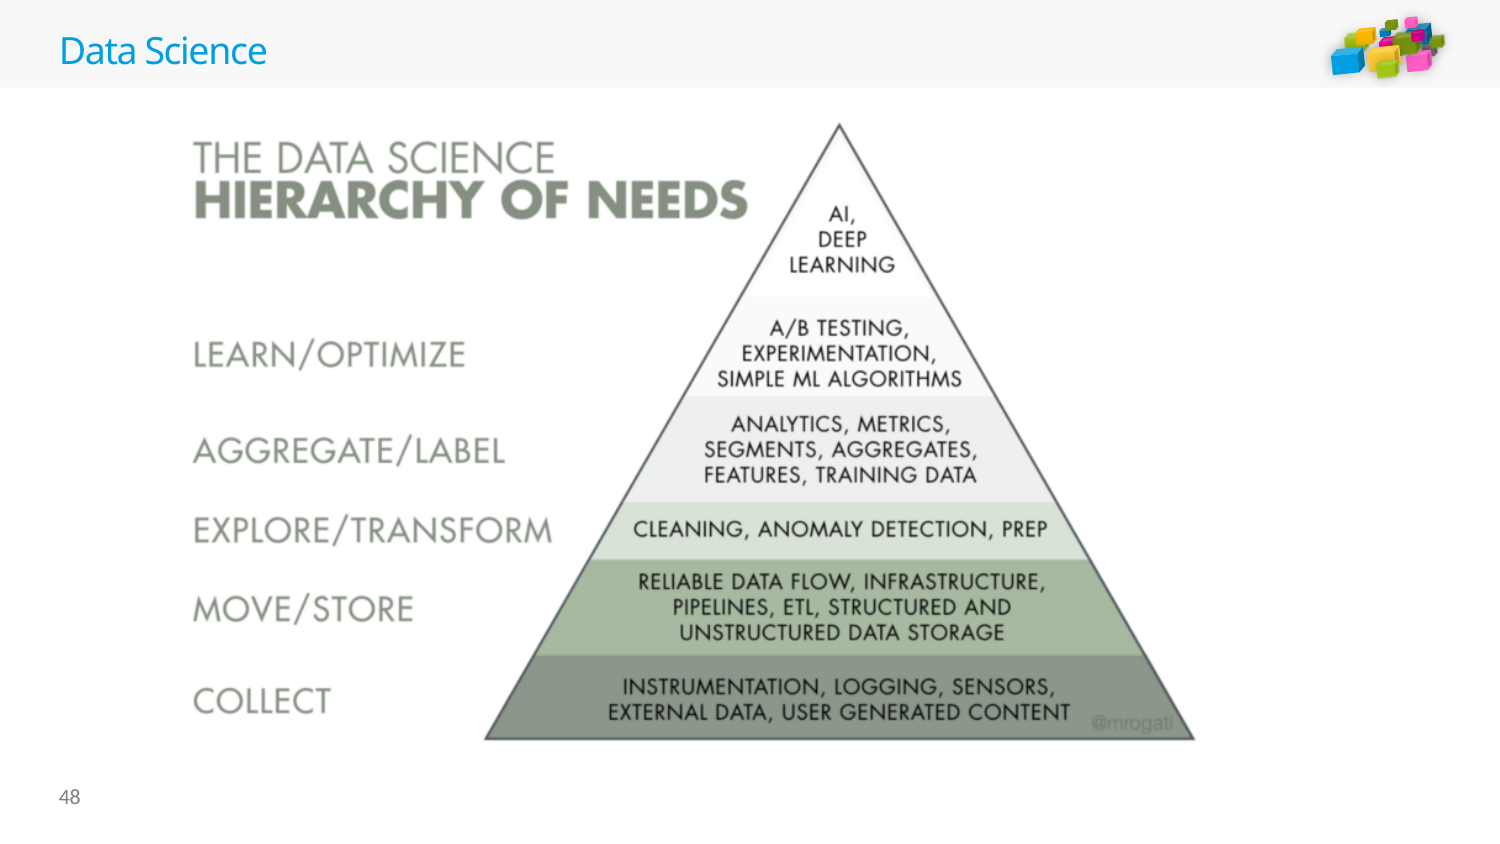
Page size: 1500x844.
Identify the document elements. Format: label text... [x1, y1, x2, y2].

title Data Science [58, 31, 1267, 73]
picture [160, 89, 1240, 782]
